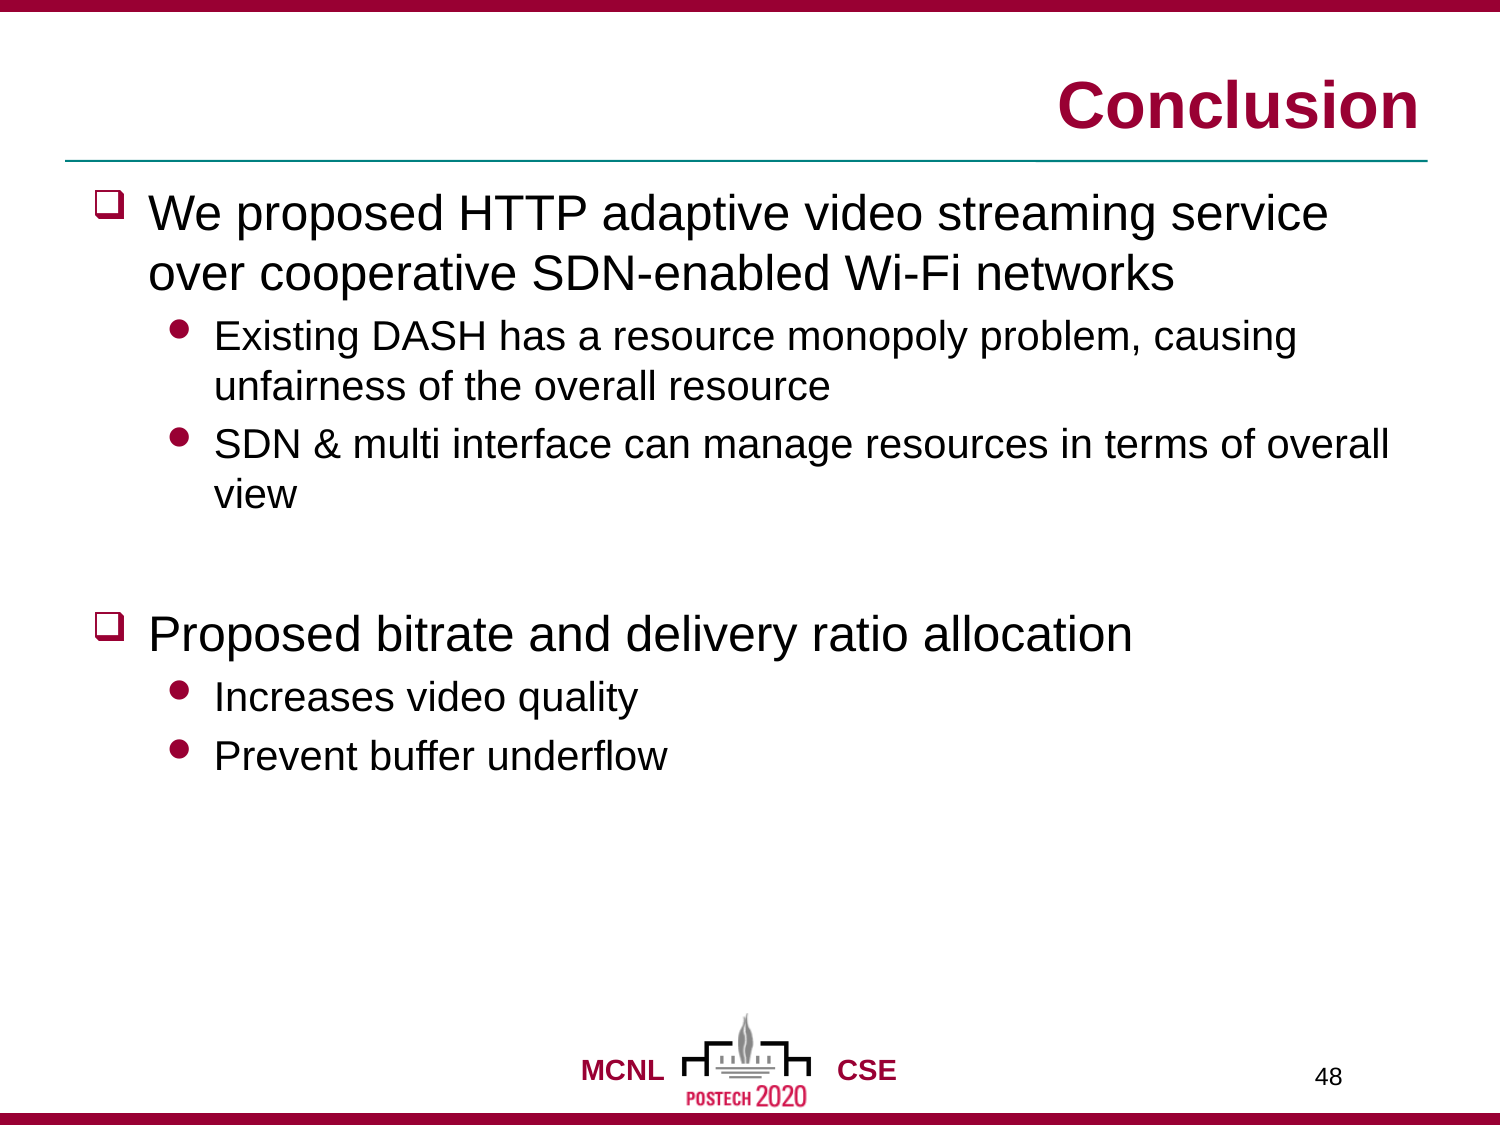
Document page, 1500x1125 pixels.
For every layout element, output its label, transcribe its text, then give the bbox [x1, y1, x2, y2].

list We proposed HTTP adaptive video streaming service over cooperative SDN-enabled Wi-Fi networks Existing DASH has a resource monopoly problem, causing unfairness of the overall resource SDN & multi interface can manage resources in terms of overall view Proposed bitrate and delivery ratio allocation Increases video quality Prevent buffer underflow [76, 172, 1427, 1024]
slide_number 48 [1299, 1052, 1425, 1113]
title Conclusion [74, 36, 1436, 150]
picture [672, 1024, 820, 1111]
